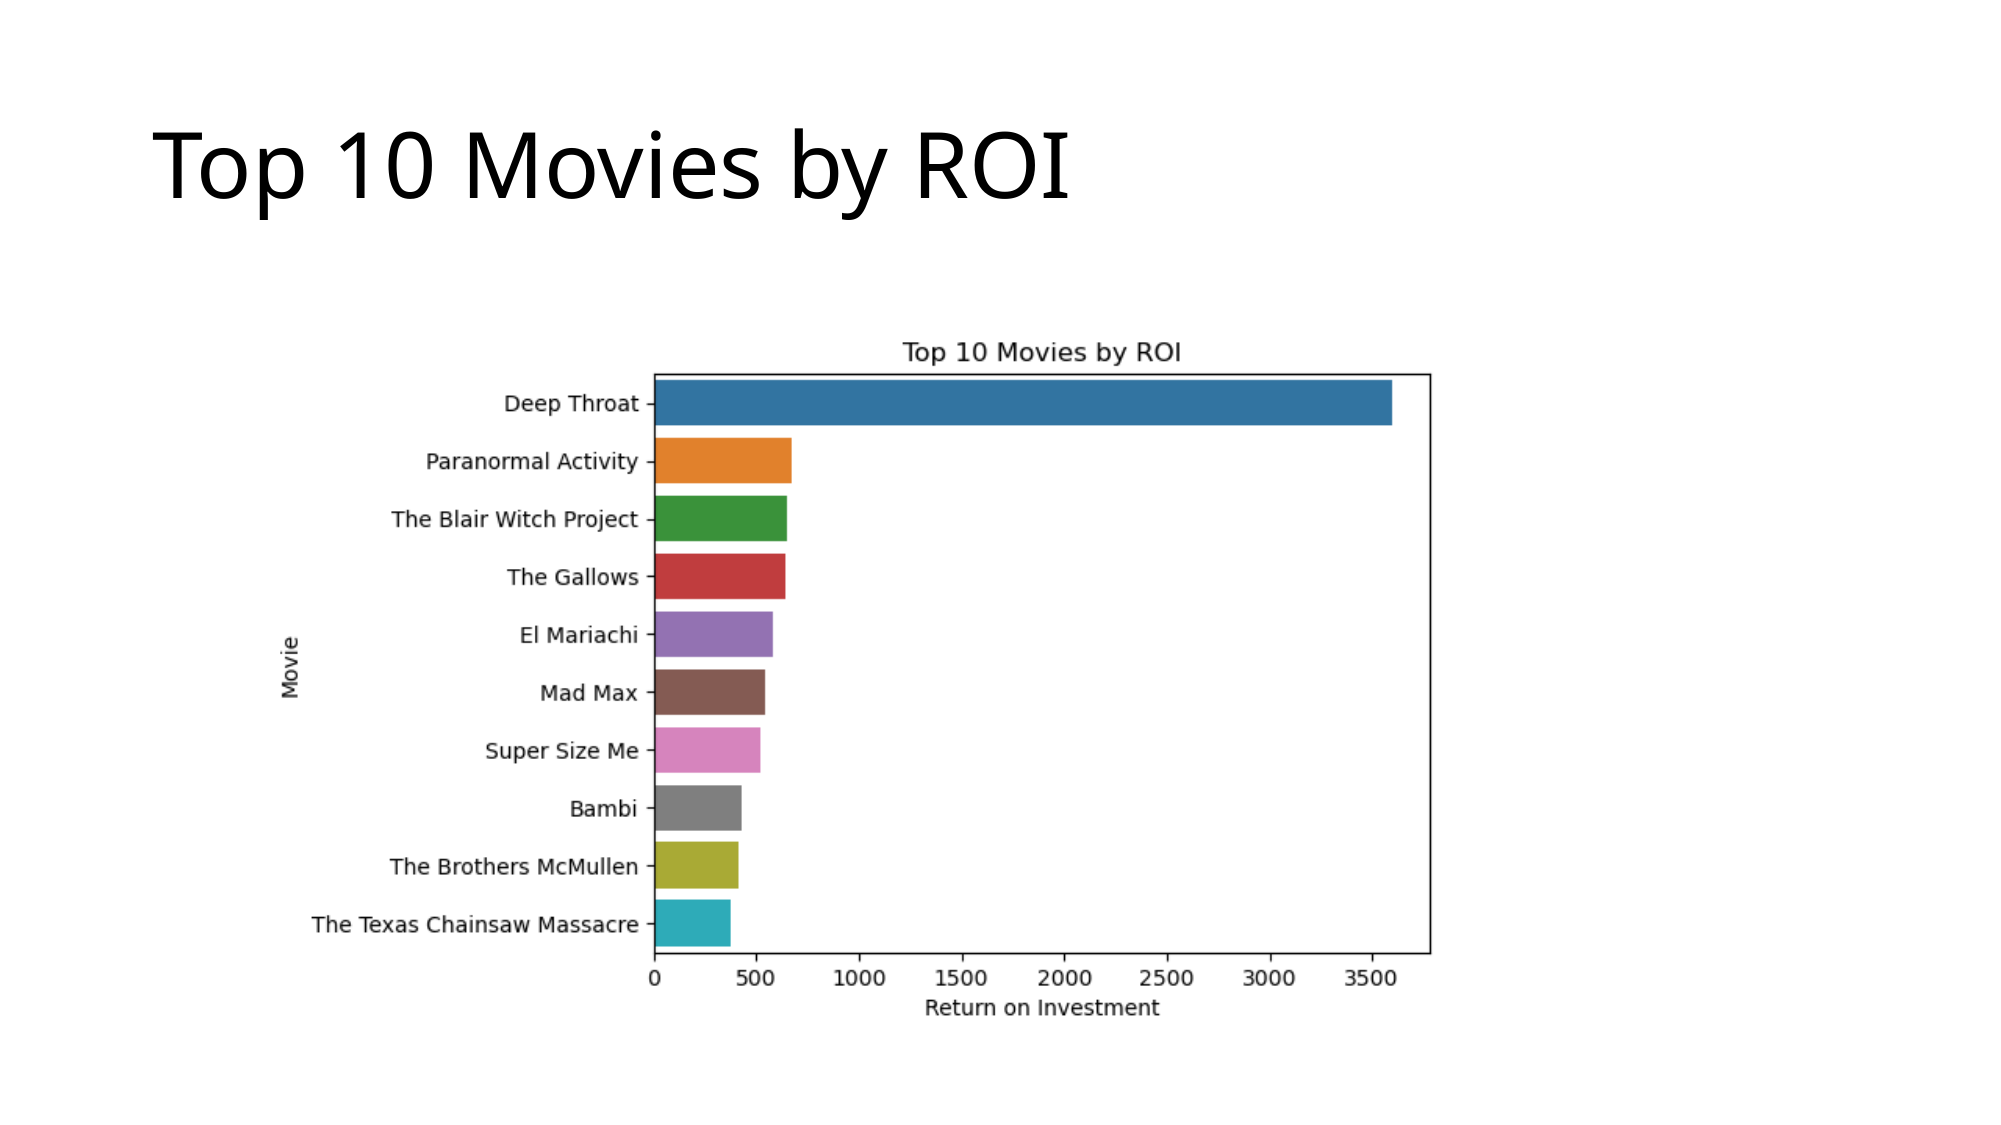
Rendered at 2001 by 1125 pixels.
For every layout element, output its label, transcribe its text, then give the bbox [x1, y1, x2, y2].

picture [265, 327, 1444, 1036]
title Top 10 Movies by ROI [137, 59, 1863, 278]
